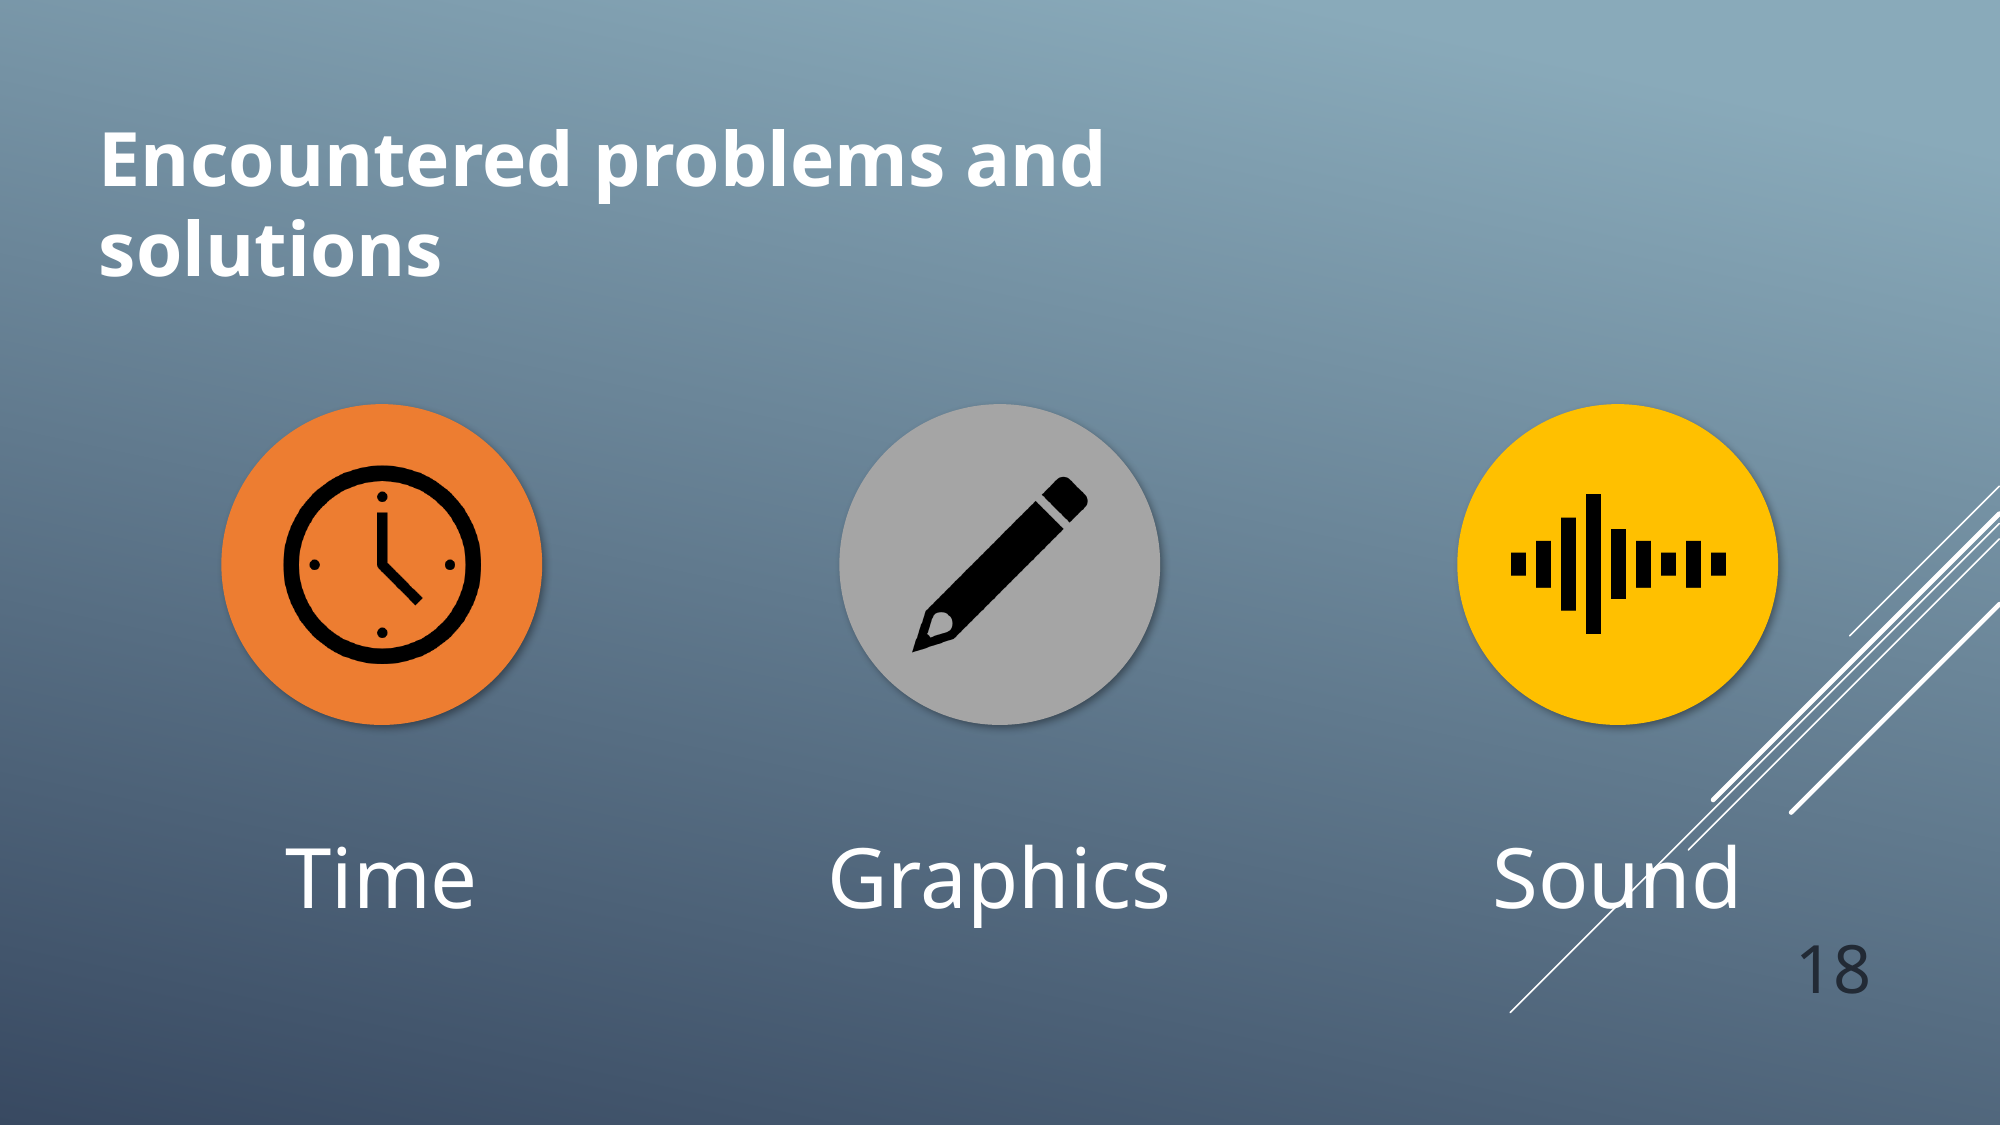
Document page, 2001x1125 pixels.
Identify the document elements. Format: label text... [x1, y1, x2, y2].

slide_number 18 [1700, 971, 1888, 1025]
title Encountered problems and solutions [84, 77, 1484, 325]
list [111, 376, 1888, 971]
